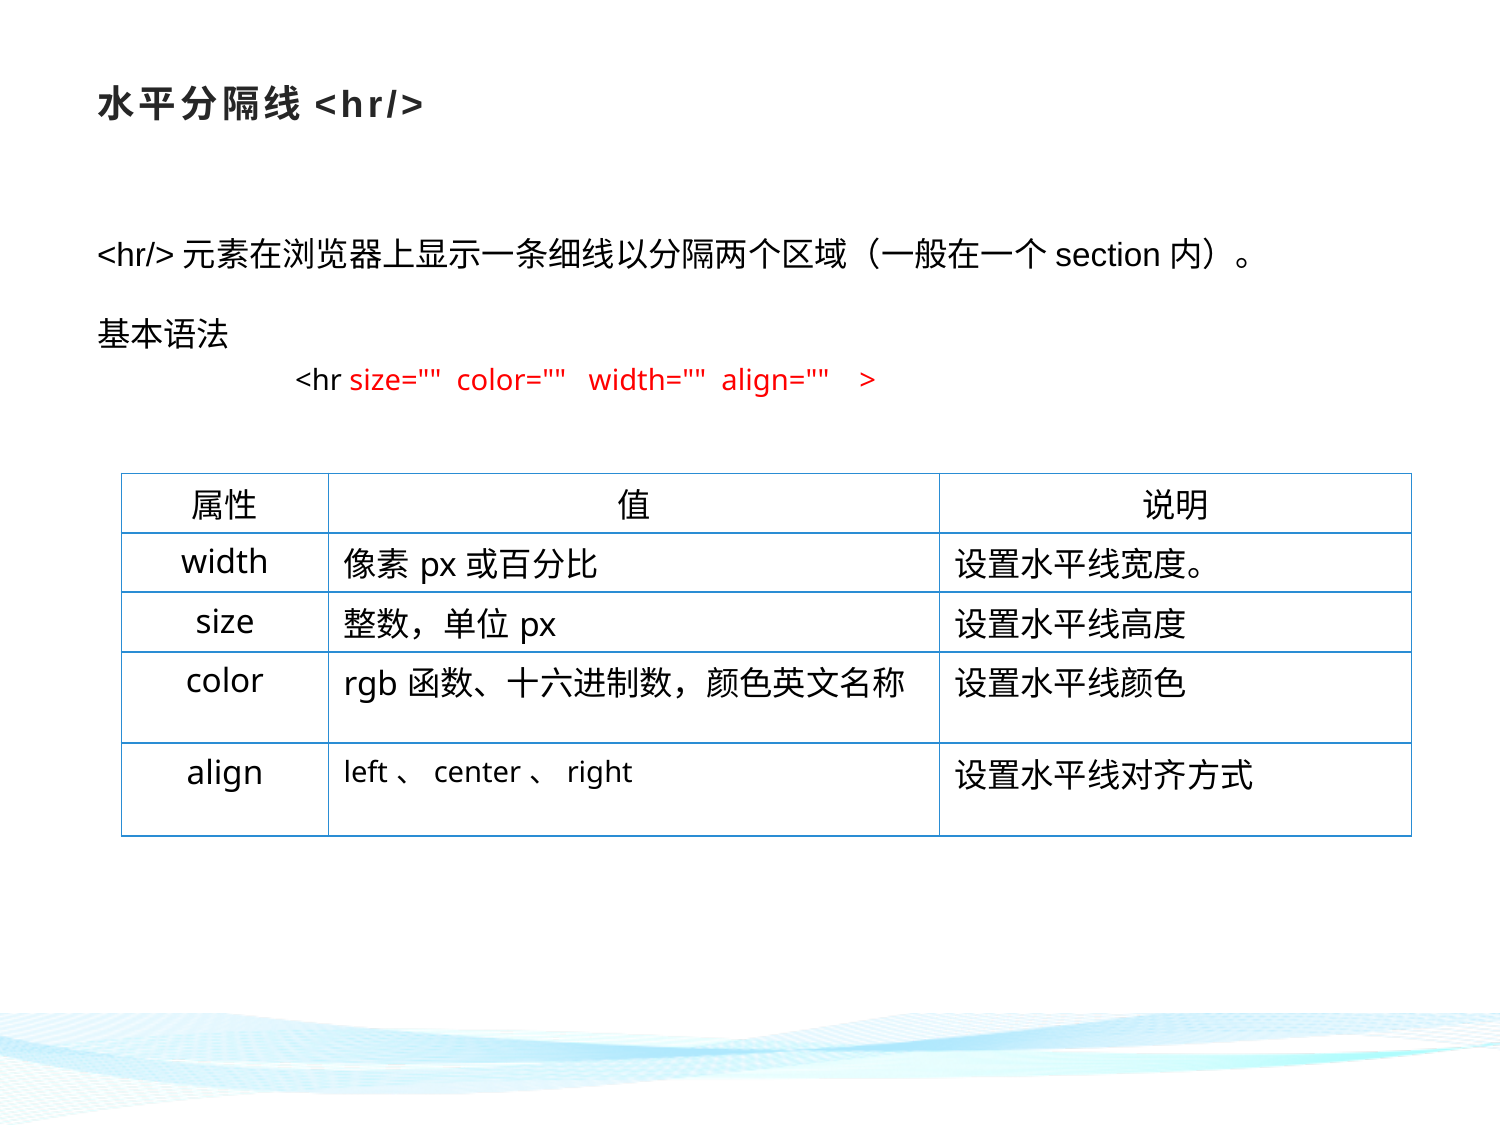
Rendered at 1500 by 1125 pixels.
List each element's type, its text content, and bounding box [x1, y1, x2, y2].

table_header 属性 [122, 474, 328, 532]
table_header 值 [329, 474, 939, 532]
table_cell rgb函数、十六进制数，颜色英文名称 [329, 653, 939, 742]
picture [0, 1013, 1500, 1125]
table_cell 设置水平线颜色 [940, 653, 1411, 742]
table_cell width [122, 534, 328, 591]
title 水平分隔线<hr/> [82, 72, 1418, 146]
table_cell size [122, 593, 328, 651]
table_cell 整数，单位px [329, 593, 939, 651]
table_cell align [122, 744, 328, 835]
table_cell left、center、right [329, 744, 939, 835]
list <hr/>元素在浏览器上显示一条细线以分隔两个区域（一般在一个section内）。 基本语法 <hr size="" color="" width="" align="" > [82, 225, 1451, 429]
table_cell 设置水平线高度 [940, 593, 1411, 651]
table_cell 设置水平线对齐方式 [940, 744, 1411, 835]
table_header 说明 [940, 474, 1411, 532]
table_cell 设置水平线宽度。 [940, 534, 1411, 591]
table_cell 像素px或百分比 [329, 534, 939, 591]
table_cell color [122, 653, 328, 742]
